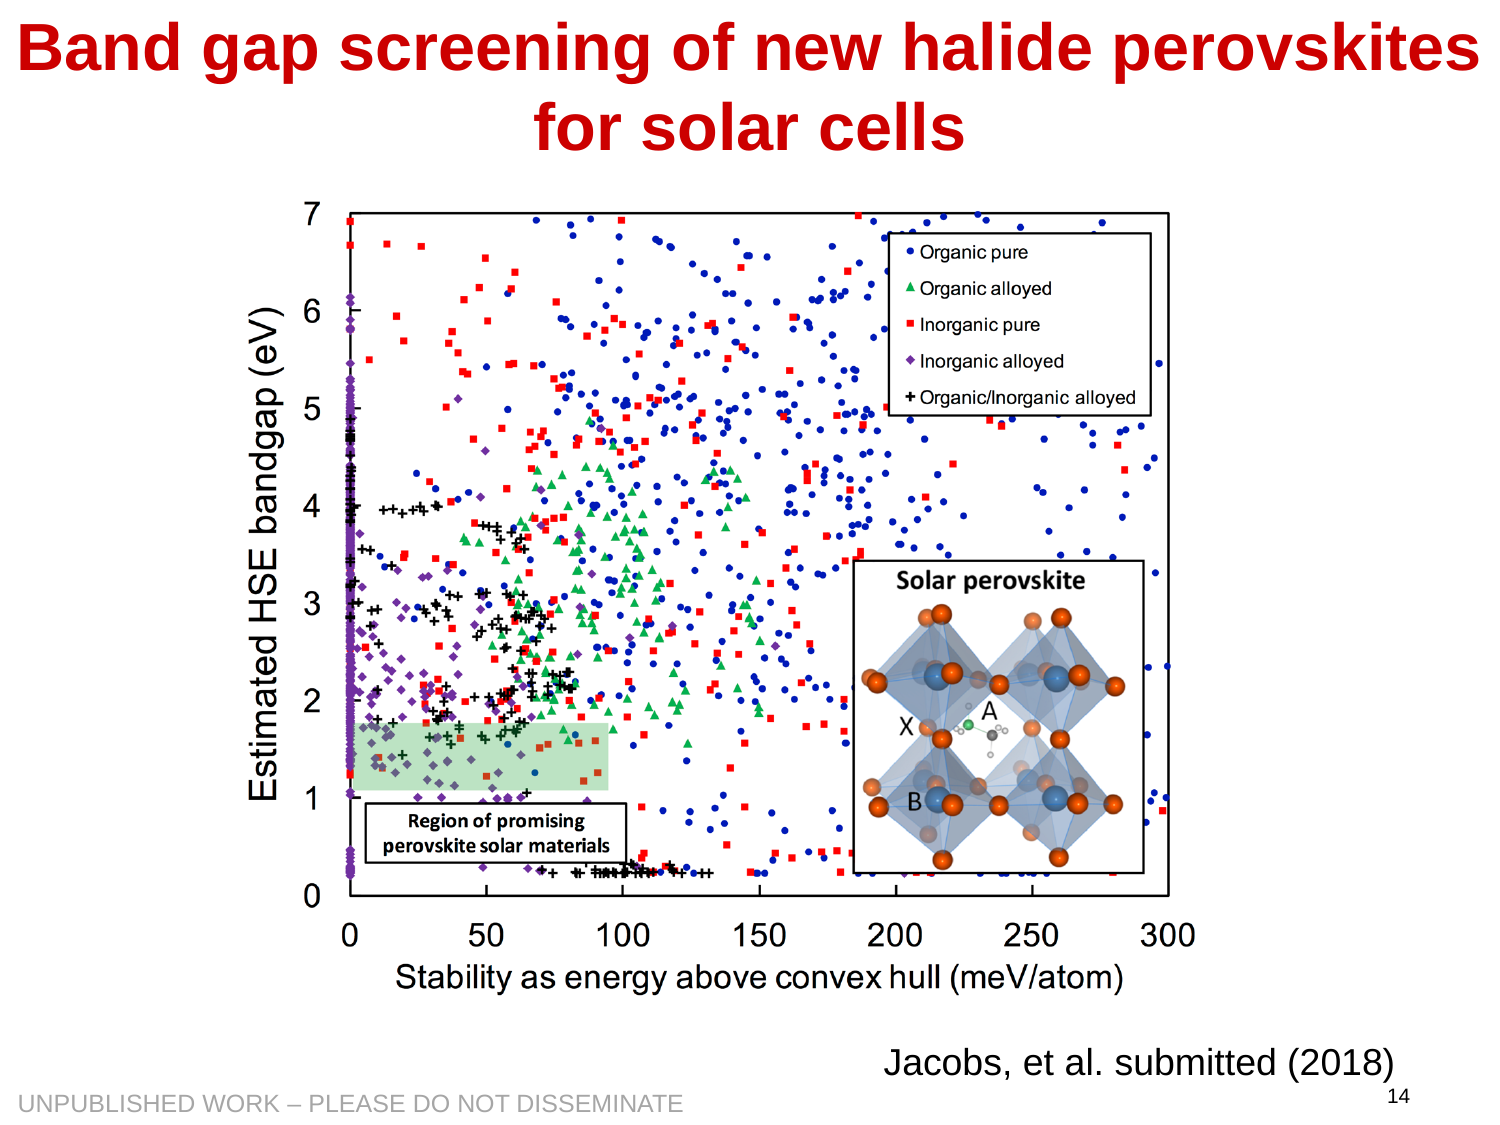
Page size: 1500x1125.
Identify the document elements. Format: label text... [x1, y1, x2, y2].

slide_number 14 [1074, 1049, 1426, 1103]
picture [229, 193, 1205, 1016]
text_box Jacobs, et al. submitted (2018) [868, 1030, 1411, 1090]
text_box UNPUBLISHED WORK – PLEASE DO NOT DISSEMINATE [2, 1079, 700, 1125]
title Band gap screening of new halide perovskites for solar cells [0, 0, 1500, 169]
